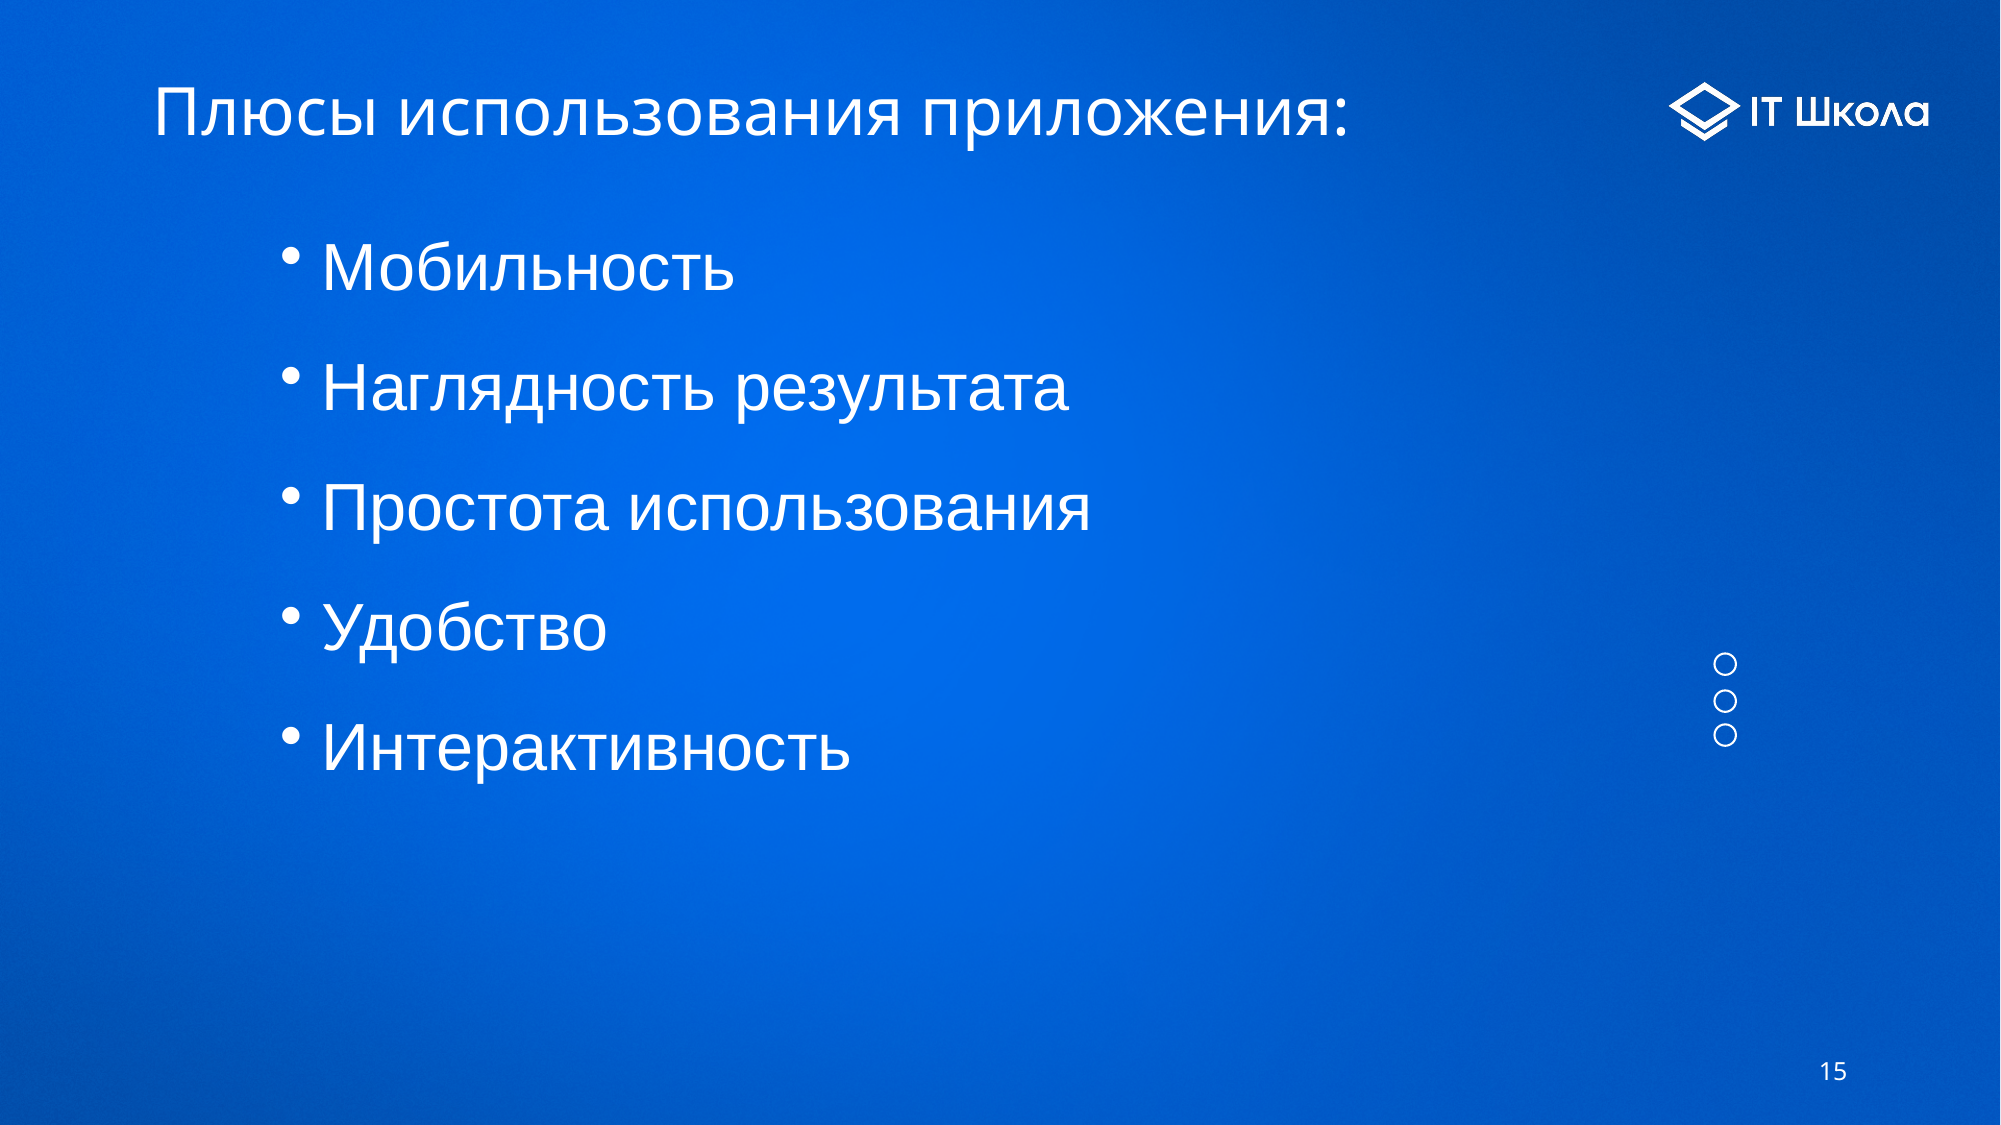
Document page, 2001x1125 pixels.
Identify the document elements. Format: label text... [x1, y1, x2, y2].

title Плюсы использования приложения: [137, 59, 1657, 174]
picture [0, 0, 2001, 1125]
text_box Мобильность Наглядность результата Простота использования Удобство Интерактивность [264, 96, 1801, 837]
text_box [1714, 653, 1736, 746]
slide_number 15 [1412, 1042, 1863, 1103]
